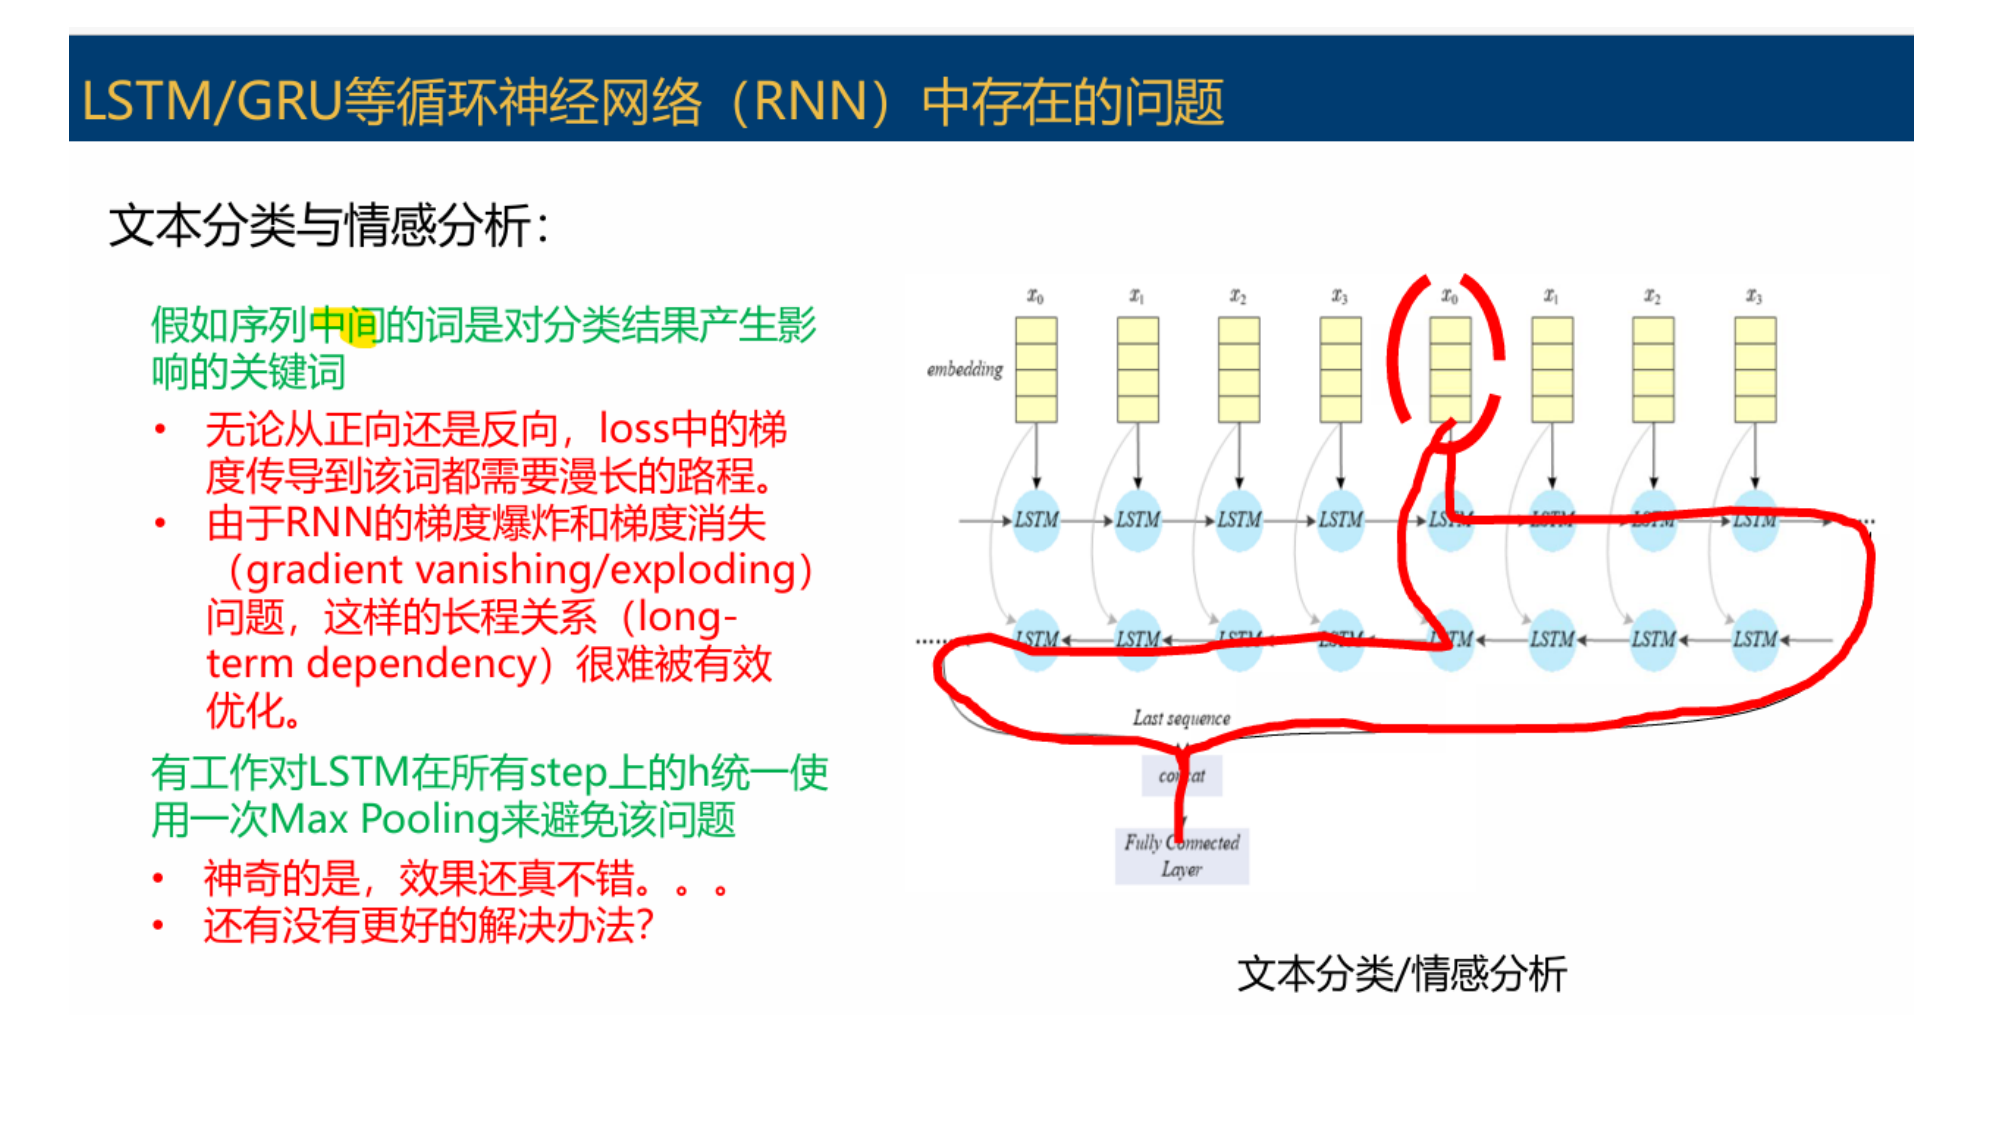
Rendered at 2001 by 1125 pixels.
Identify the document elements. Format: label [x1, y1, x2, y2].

picture [68, 26, 1914, 1016]
